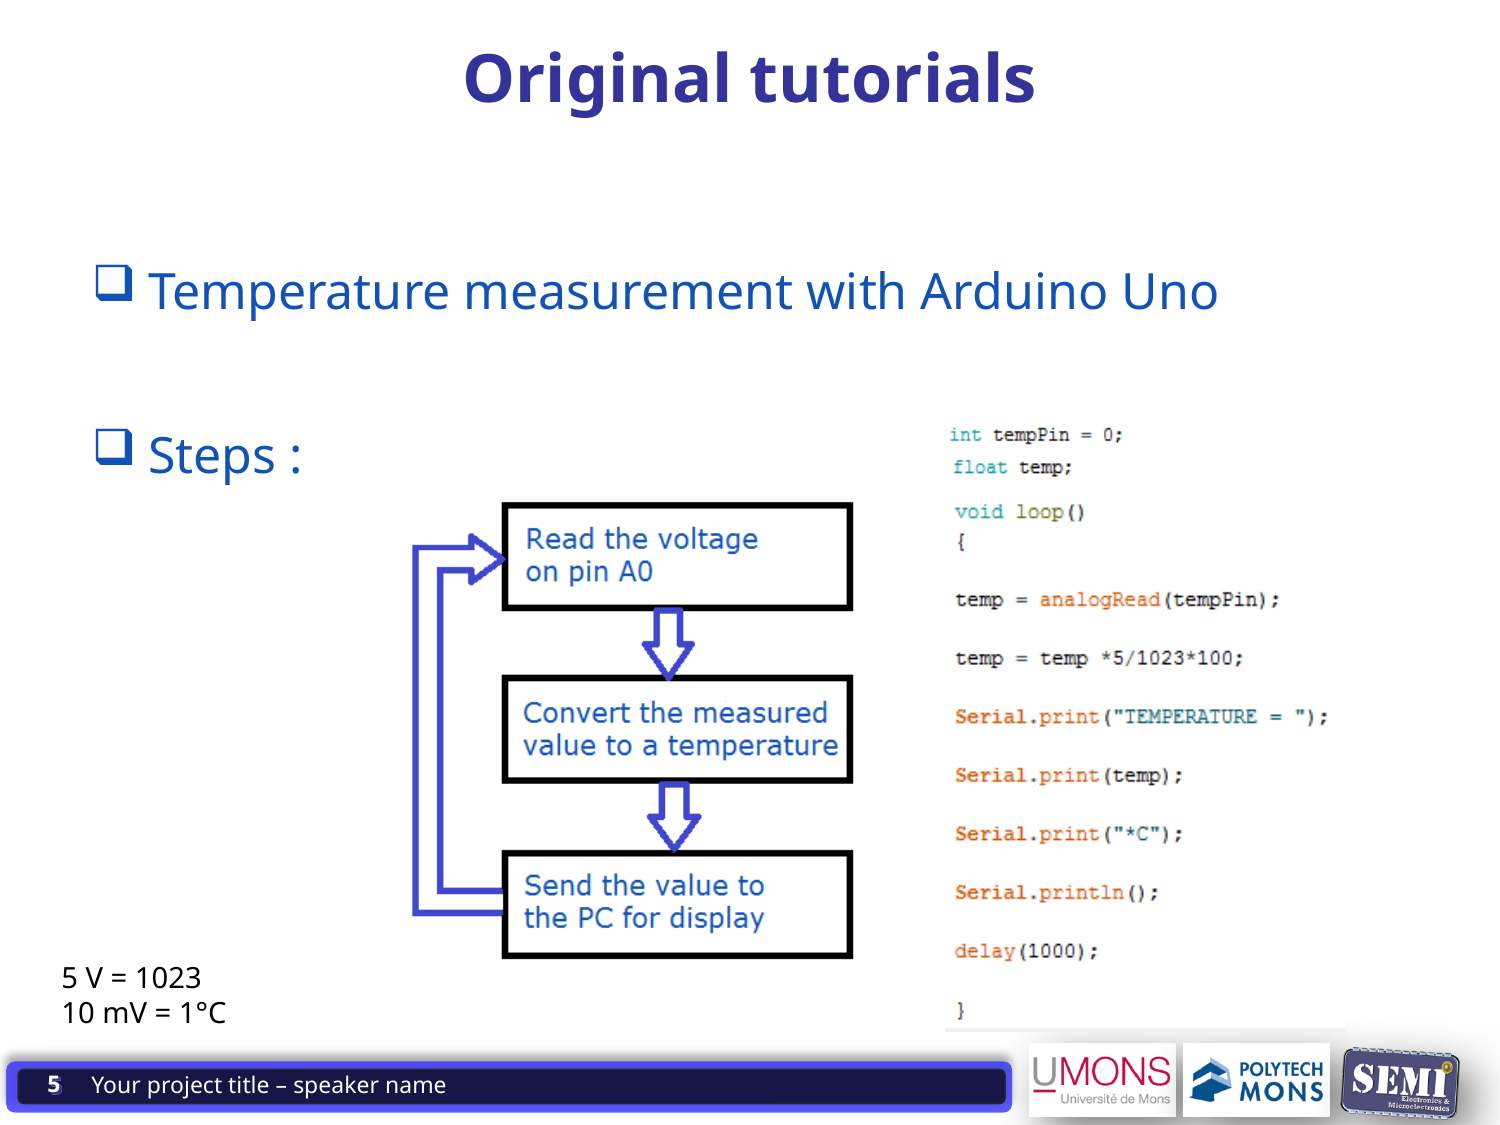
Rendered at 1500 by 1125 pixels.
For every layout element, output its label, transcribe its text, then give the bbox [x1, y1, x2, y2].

picture [1340, 1046, 1461, 1120]
picture [945, 417, 1346, 1033]
picture [358, 462, 922, 1028]
list Temperature measurement with Arduino Uno Steps : [76, 252, 1428, 996]
picture [1183, 1043, 1330, 1117]
picture [1029, 1043, 1176, 1117]
slide_number 5 [0, 1059, 111, 1111]
title Original tutorials [74, 27, 1426, 216]
text_box 5 V = 1023 10 mV = 1°C [46, 952, 388, 1037]
